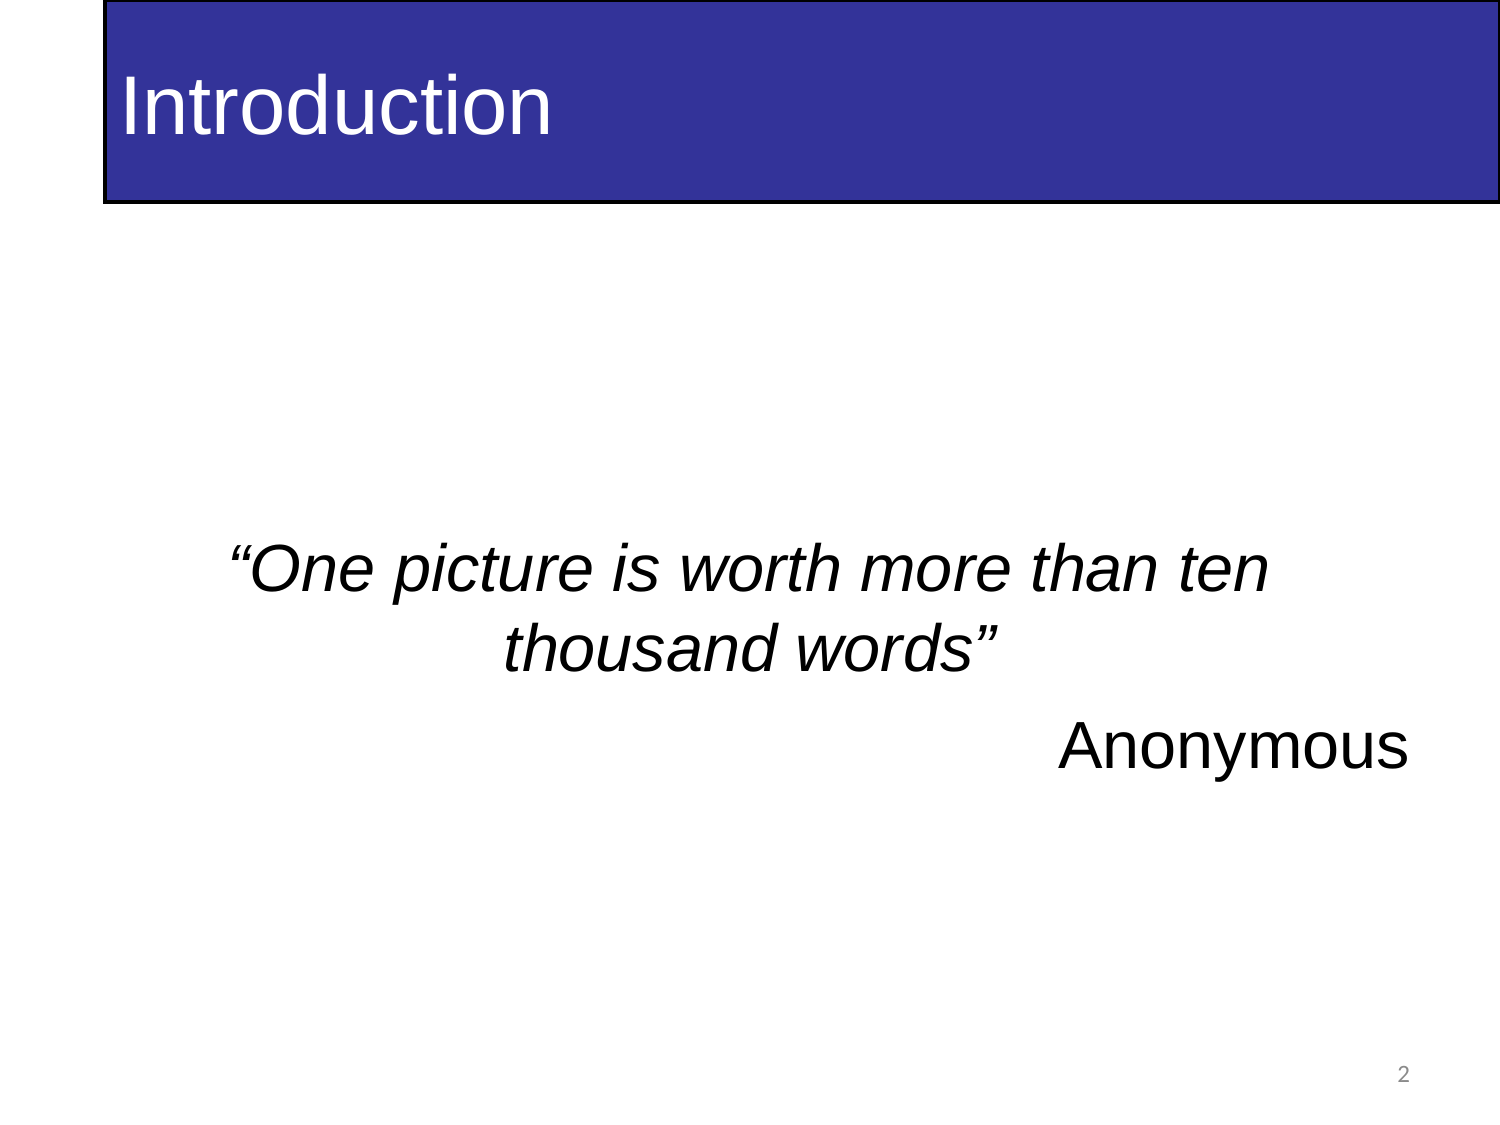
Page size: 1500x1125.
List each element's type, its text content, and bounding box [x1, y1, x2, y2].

text_box “One picture is worth more than ten thousand words” Anonymous [74, 517, 1425, 886]
slide_number 2 [1074, 1042, 1425, 1103]
text_box Introduction [104, 0, 1500, 202]
